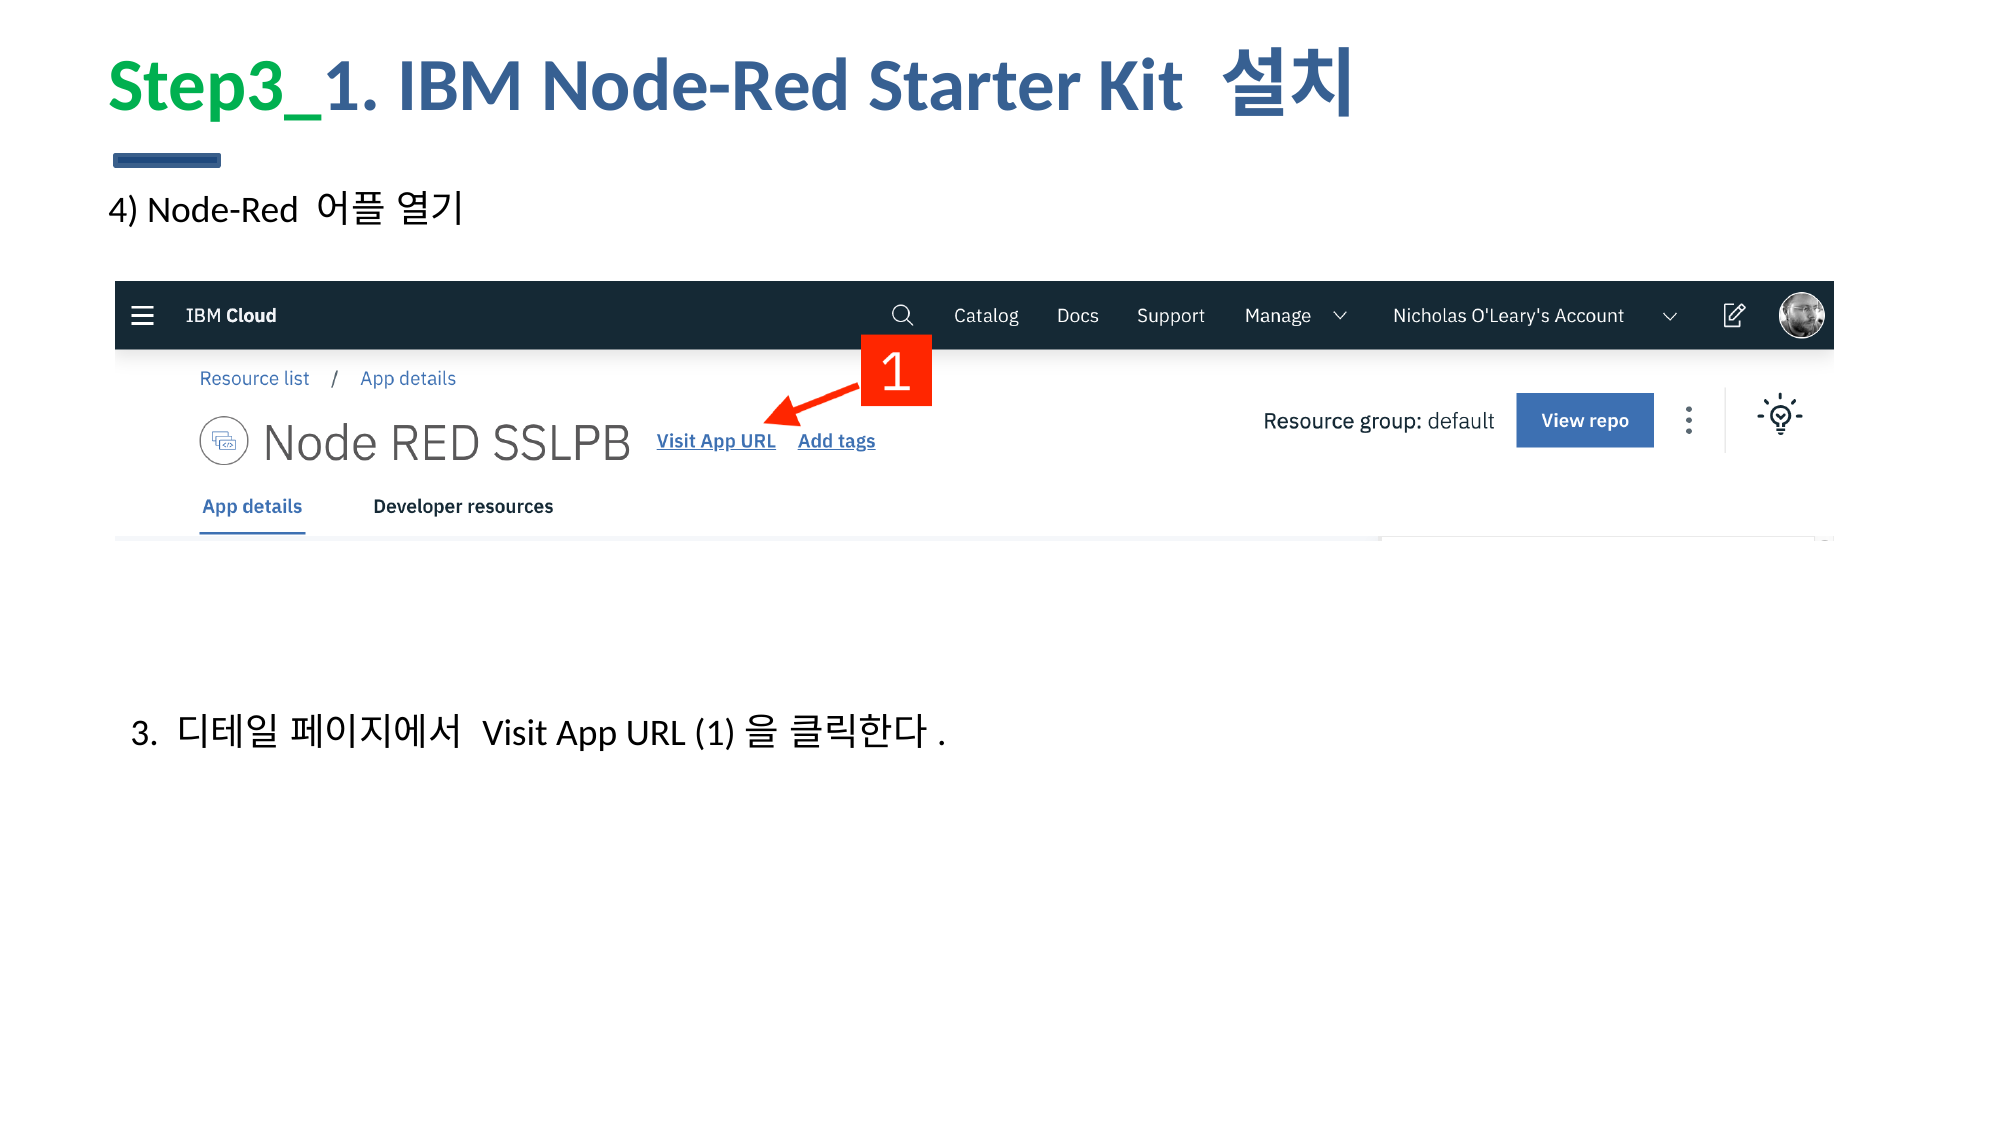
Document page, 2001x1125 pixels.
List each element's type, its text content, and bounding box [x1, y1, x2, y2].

text_box [113, 153, 221, 168]
picture [115, 281, 1834, 542]
text_box 4) Node-Red 어플 열기 [93, 177, 1716, 238]
text_box Step3_1. IBM Node-Red Starter Kit 설치 [93, 27, 1708, 133]
text_box 3. 디테일 페이지에서 Visit App URL (1)을 클릭한다. [115, 700, 1915, 761]
